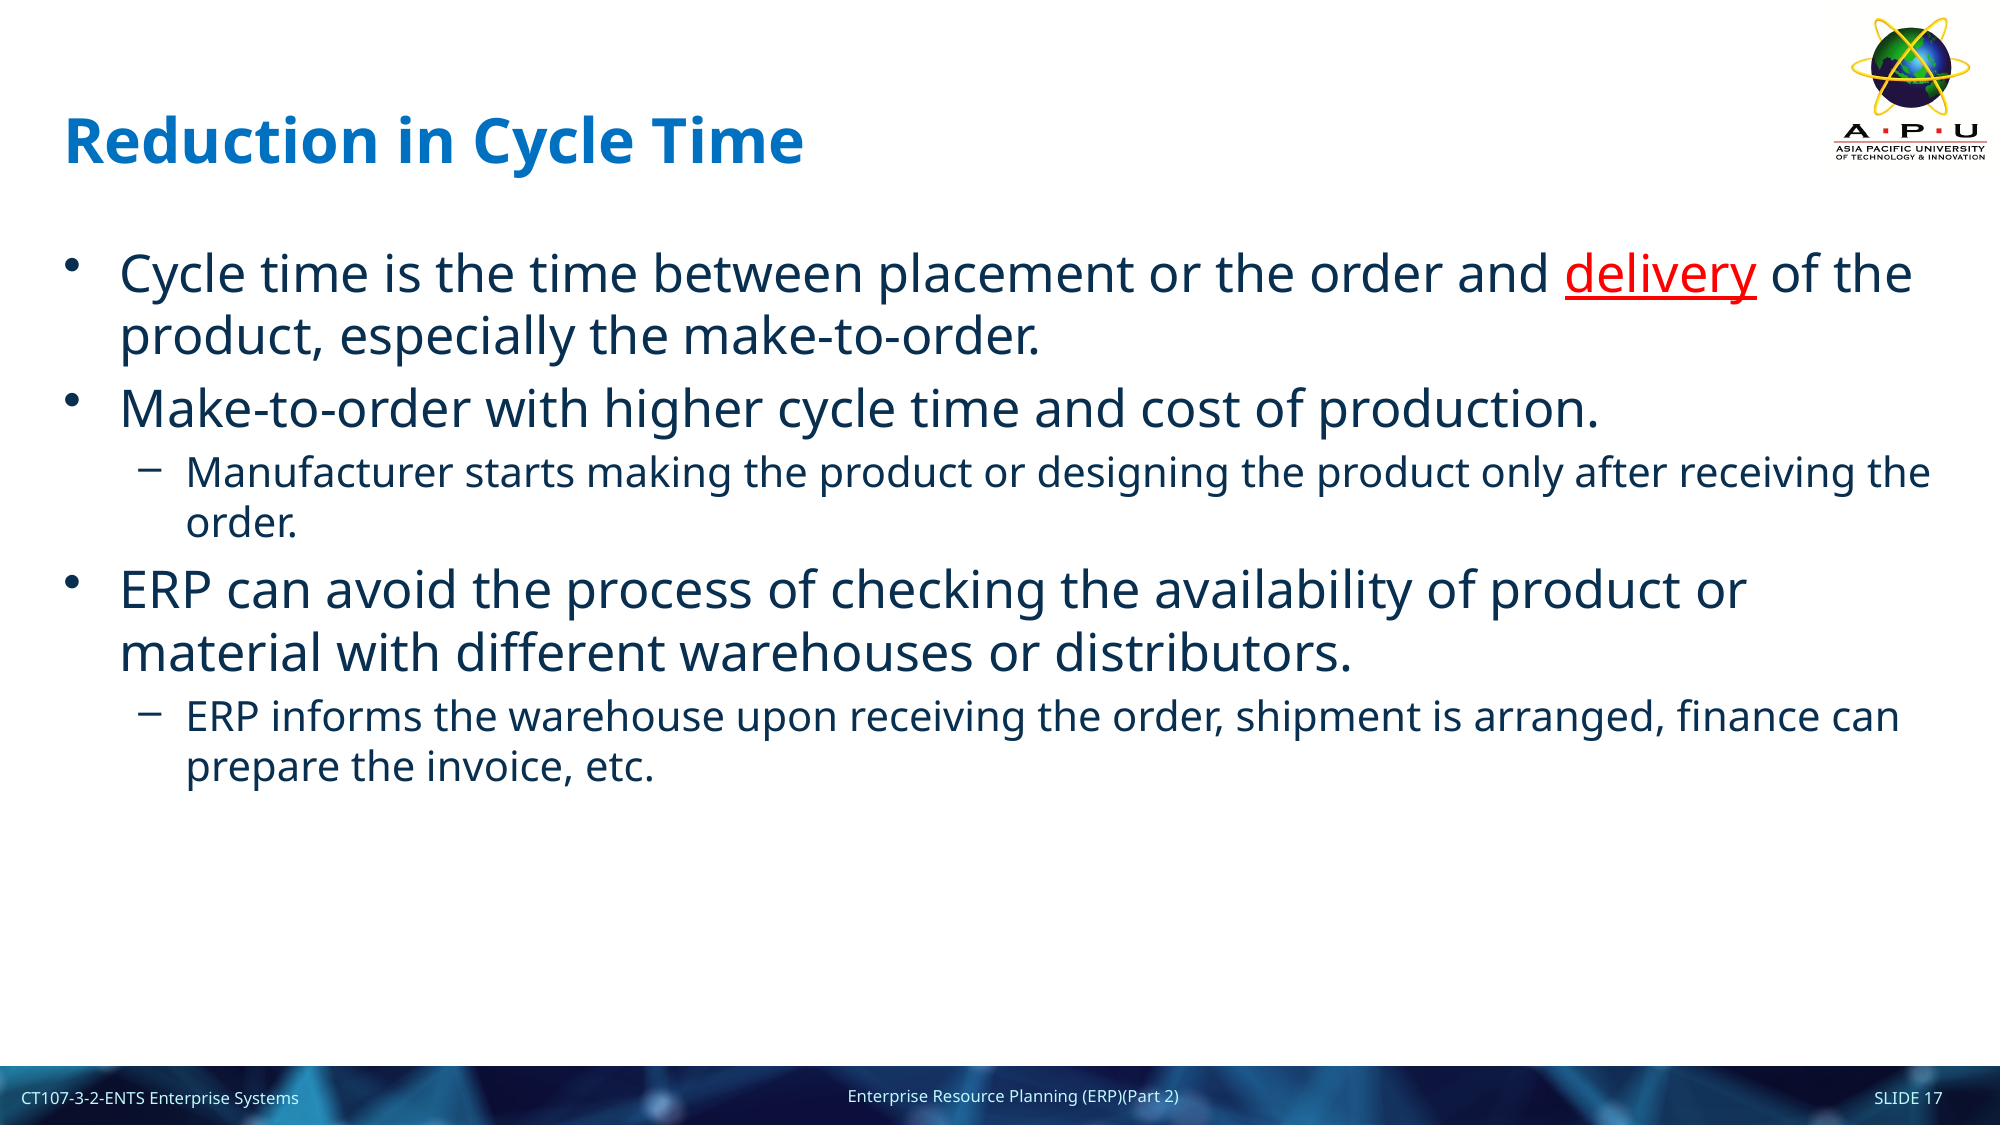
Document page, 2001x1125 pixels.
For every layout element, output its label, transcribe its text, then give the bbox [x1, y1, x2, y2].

list Cycle time is the time between placement or the order and delivery of the product, especially the make-to-order. Make-to-order with higher cycle time and cost of production. Manufacturer starts making the product or designing the product only after receiving the order. ERP can avoid the process of checking the availability of product or material with different warehouses or distributors. ERP informs the warehouse upon receiving the order, shipment is arranged, finance can prepare the invoice, etc. [48, 232, 1952, 975]
picture [0, 1066, 2000, 1125]
picture [1822, 0, 2000, 178]
title Reduction in Cycle Time [48, 45, 1764, 232]
